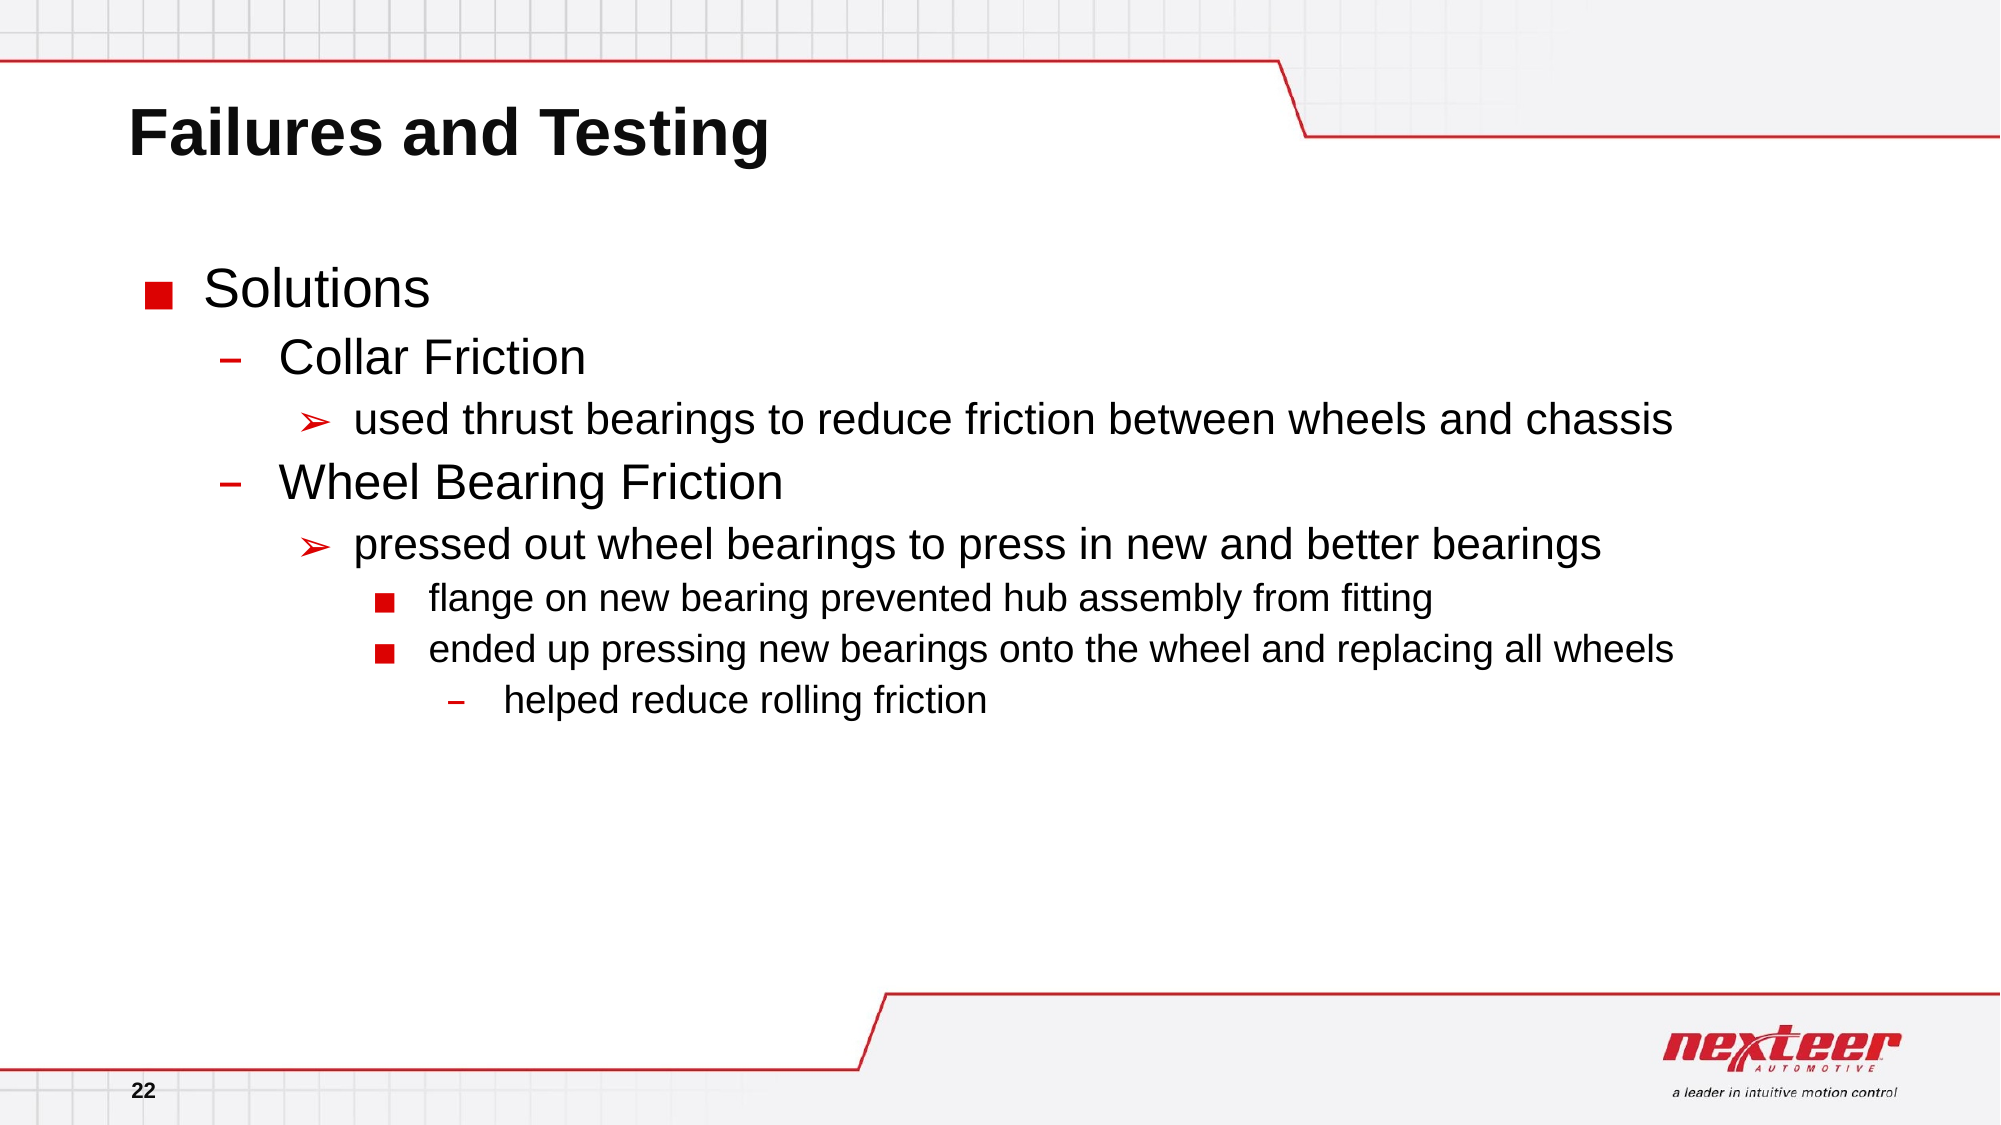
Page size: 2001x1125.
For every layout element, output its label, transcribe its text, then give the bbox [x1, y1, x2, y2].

list Solutions Collar Friction used thrust bearings to reduce friction between wheels and chassis Wheel Bearing Friction pressed out wheel bearings to press in new and better bearings flange on new bearing prevented hub assembly from fitting ended up pressing new bearings onto the wheel and replacing all wheels helped reduce rolling friction [113, 230, 1901, 941]
picture [0, 0, 2000, 1125]
title Failures and Testing [113, 74, 1256, 177]
